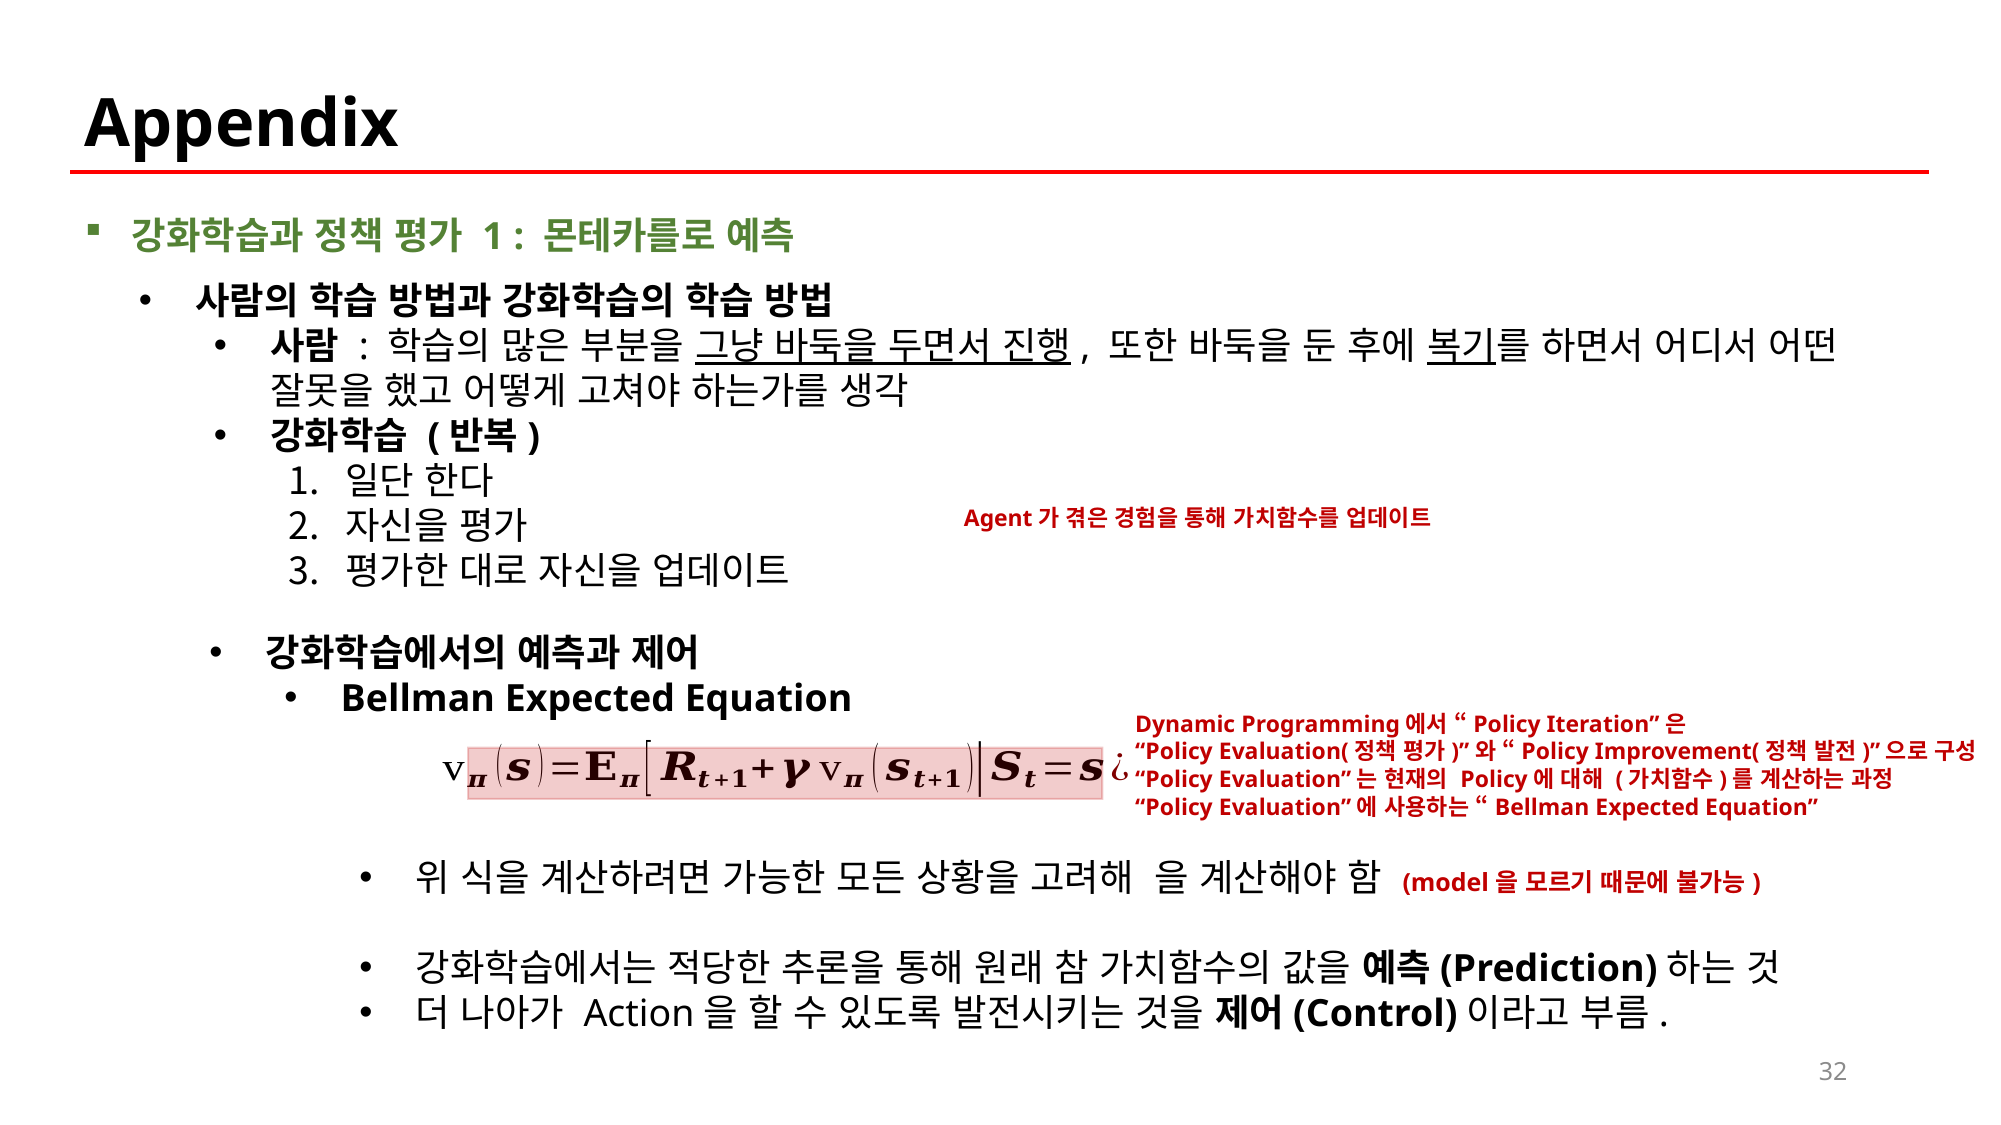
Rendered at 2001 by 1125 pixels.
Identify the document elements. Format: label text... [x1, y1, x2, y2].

text_box Appendix [69, 15, 1795, 171]
text_box 강화학습과 정책 평가 1 : 몬테카를로 예측 [69, 204, 1317, 265]
text_box 사람의 학습 방법과 강화학습의 학습 방법 사람 : 학습의 많은 부분을 그냥 바둑을 두면서 진행, 또한 바둑을 둔 후에 복기를 하면서 어디서 어떤 잘못을 했고 어떻게 고쳐야 하는가를 생각 강화학습 (반복) 일단 한다 자신을 평가 평가한 대로 자신을 업데이트 [124, 269, 1930, 645]
text_box Agent가 겪은 경험을 통해 가치함수를 업데이트 [949, 496, 1447, 539]
text_box [467, 747, 1103, 800]
slide_number 32 [1412, 1042, 1863, 1103]
text_box Appendix [69, 173, 1795, 234]
